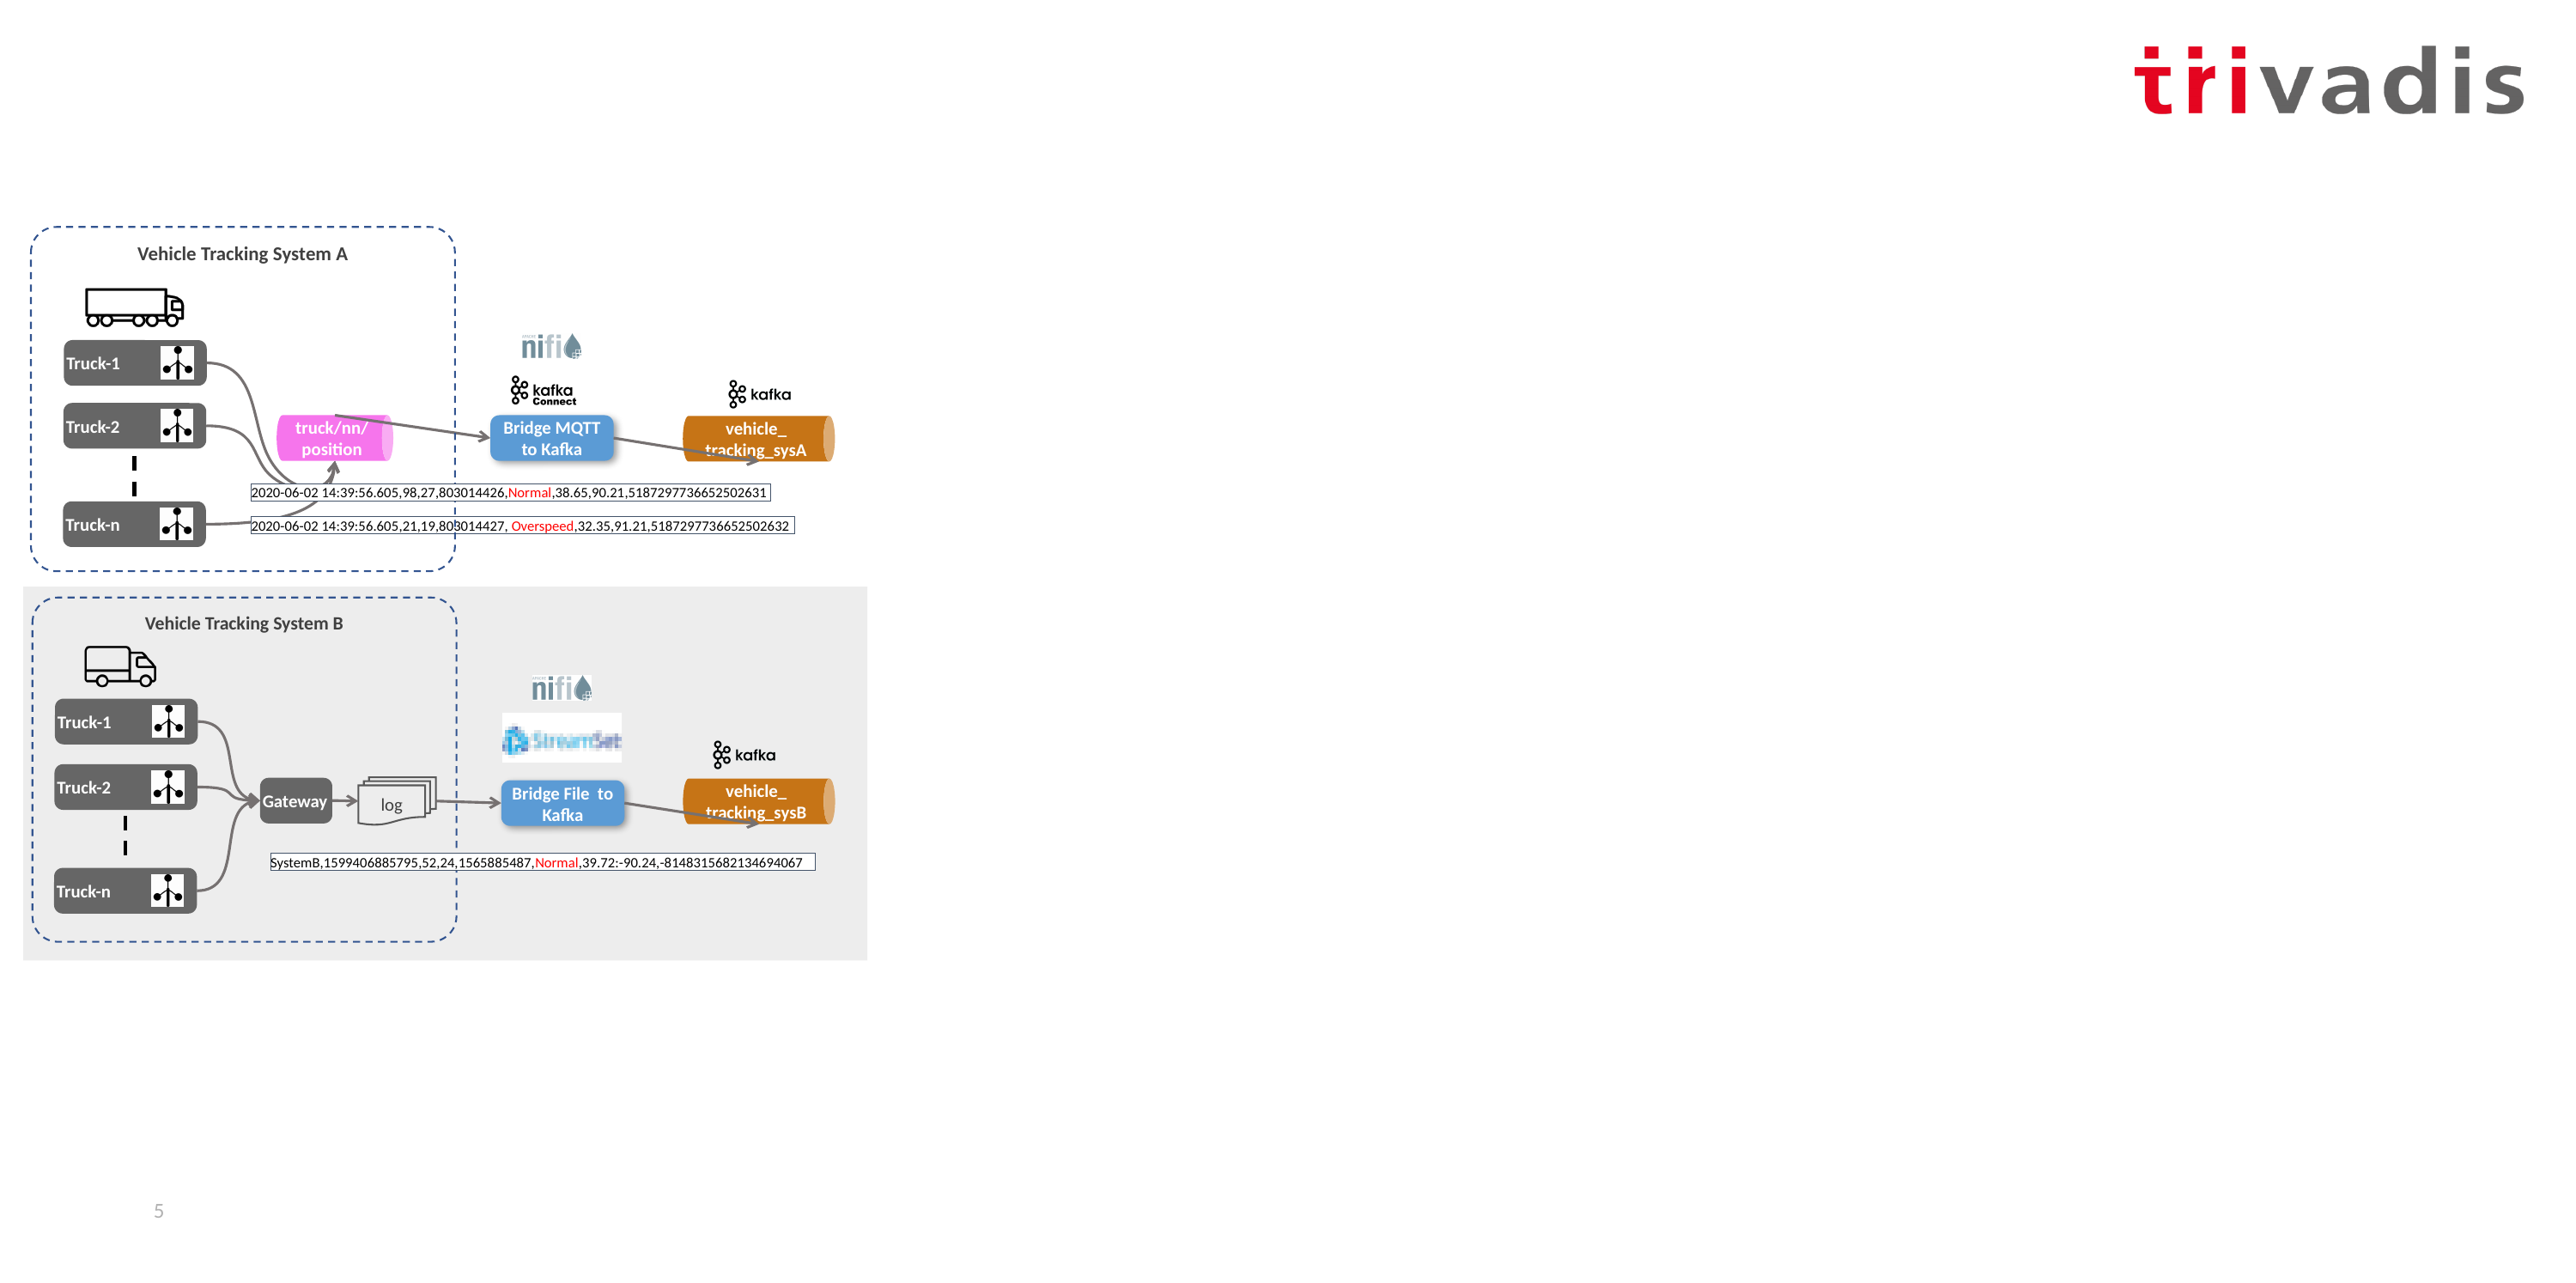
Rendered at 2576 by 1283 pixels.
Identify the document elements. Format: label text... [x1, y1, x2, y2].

picture [708, 736, 780, 774]
text_box vehicle_ tracking_sysB [683, 778, 835, 824]
picture [82, 256, 194, 380]
text_box vehicle_ tracking_sysA [683, 416, 835, 462]
picture [80, 626, 185, 738]
picture [522, 333, 581, 359]
text_box Bridge MQTT to Kafka [489, 414, 615, 462]
text_box problematic_ driving [823, 416, 835, 461]
picture [532, 675, 592, 701]
text_box 2020-06-02 14:39:56.605,21,19,803014427, Overspeed,32.35,91.21,5187297736652502632 [455, 516, 795, 534]
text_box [197, 721, 260, 801]
text_box Vehicle Tracking System A [29, 226, 456, 573]
slide_number 5 [75, 1175, 178, 1244]
picture [509, 374, 580, 407]
picture [501, 713, 623, 763]
picture [160, 508, 193, 541]
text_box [197, 800, 260, 891]
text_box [435, 800, 501, 804]
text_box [205, 438, 277, 525]
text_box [206, 362, 277, 439]
text_box Vehicle Tracking System B [31, 596, 458, 943]
picture [724, 375, 795, 413]
text_box 2020-06-02 14:39:56.605,98,27,803014426,Normal,38.65,90.21,5187297736652502631 [277, 483, 771, 502]
text_box [22, 586, 868, 961]
picture [151, 770, 185, 804]
picture [161, 409, 193, 442]
text_box SystemB,1599406885795,52,24,1565885487,Normal,39.72:-90.24,-8148315682134694067 [270, 853, 816, 871]
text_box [823, 779, 835, 824]
text_box Bridge File to Kafka [500, 779, 626, 827]
picture [2135, 46, 2524, 114]
picture [151, 874, 184, 907]
